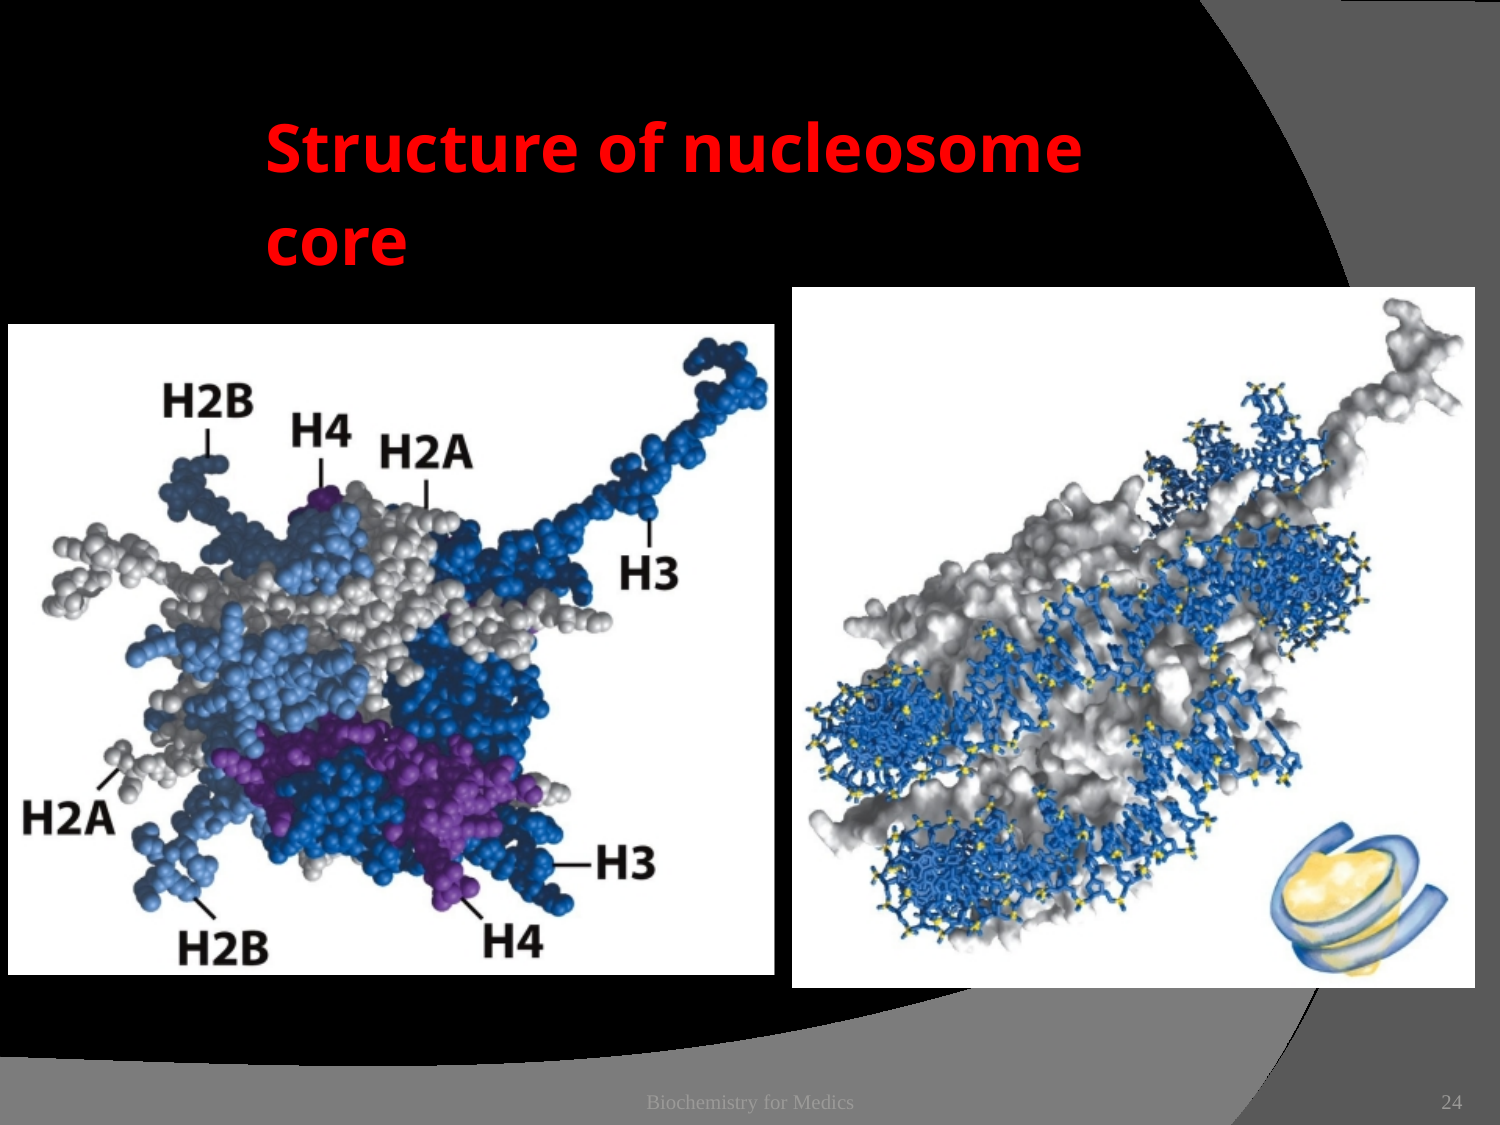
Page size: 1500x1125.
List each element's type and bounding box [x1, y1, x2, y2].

text_box [0, 0, 1500, 1125]
